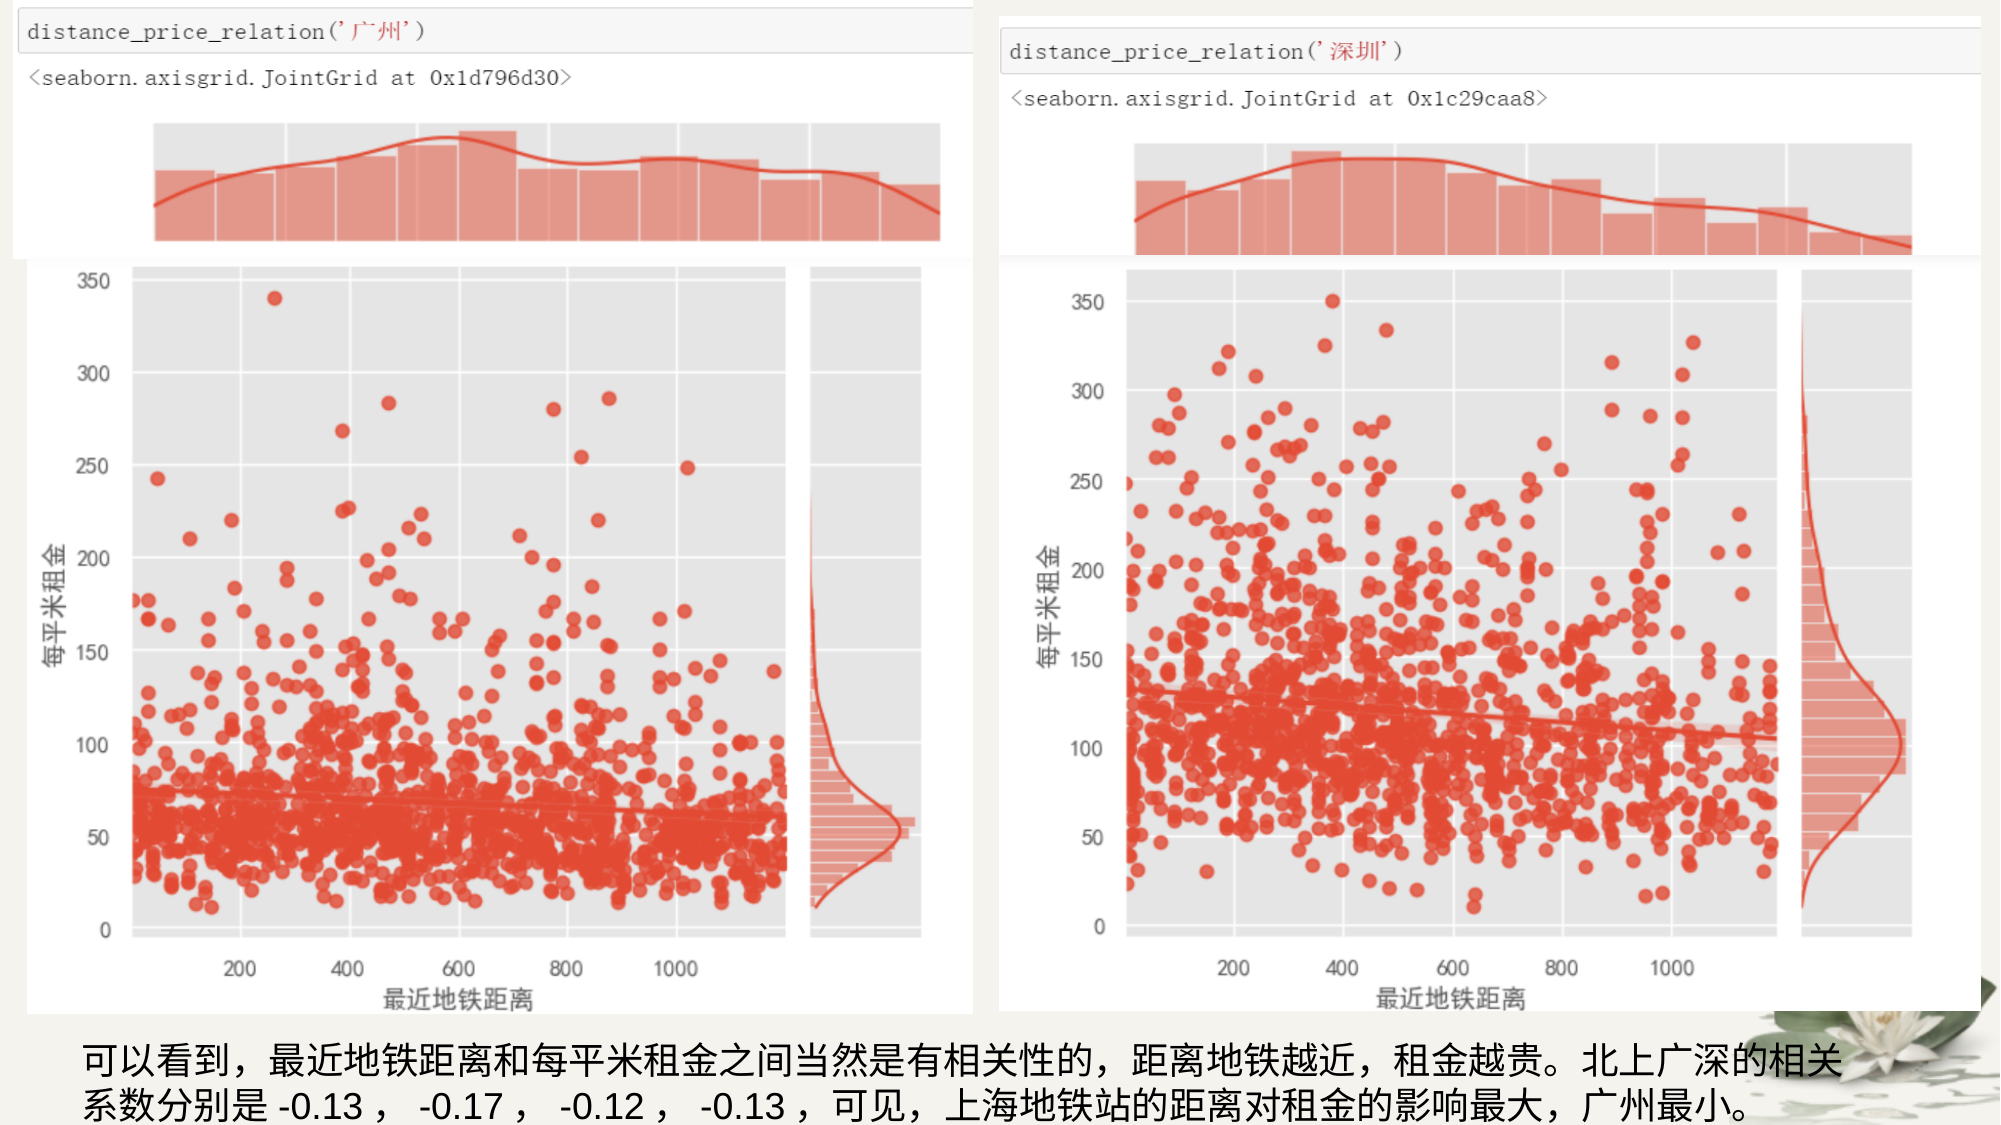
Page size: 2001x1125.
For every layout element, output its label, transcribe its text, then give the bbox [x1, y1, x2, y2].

picture [999, 16, 2000, 1125]
picture [27, 258, 973, 1014]
text_box 可以看到，最近地铁距离和每平米租金之间当然是有相关性的，距离地铁越近，租金越贵。北上广深的相关系数分别是-0.13，-0.17，-0.12，-0.13，可见，上海地铁站的距离对租金的影响最大，广州最小。 [66, 1030, 1889, 1125]
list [13, 0, 973, 259]
